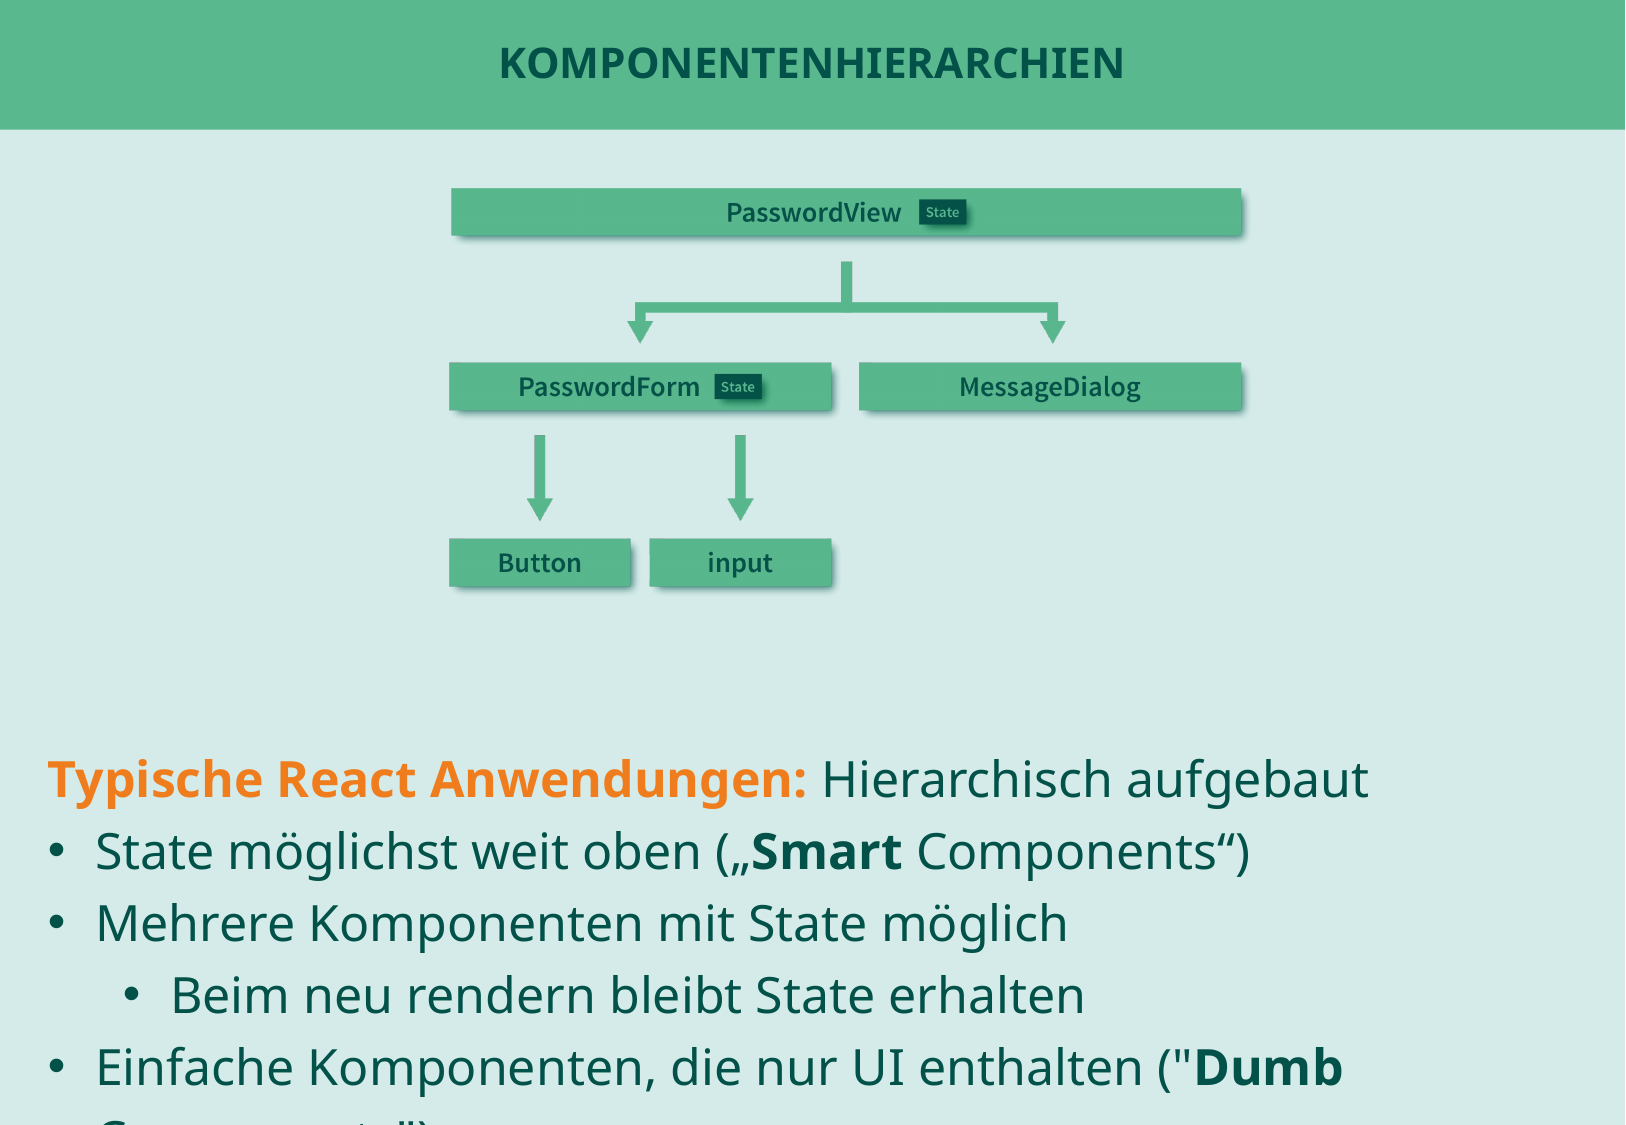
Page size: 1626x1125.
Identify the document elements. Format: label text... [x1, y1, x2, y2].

picture [439, 178, 1261, 606]
text_box Typische React Anwendungen: Hierarchisch aufgebaut State möglichst weit oben („Smart Components“) Mehrere Komponenten mit State möglich Beim neu rendern bleibt State erhalten Einfache Komponenten, die nur UI enthalten ("Dumb Components") [33, 728, 1592, 1125]
title Komponentenhierarchien [0, 0, 1625, 130]
